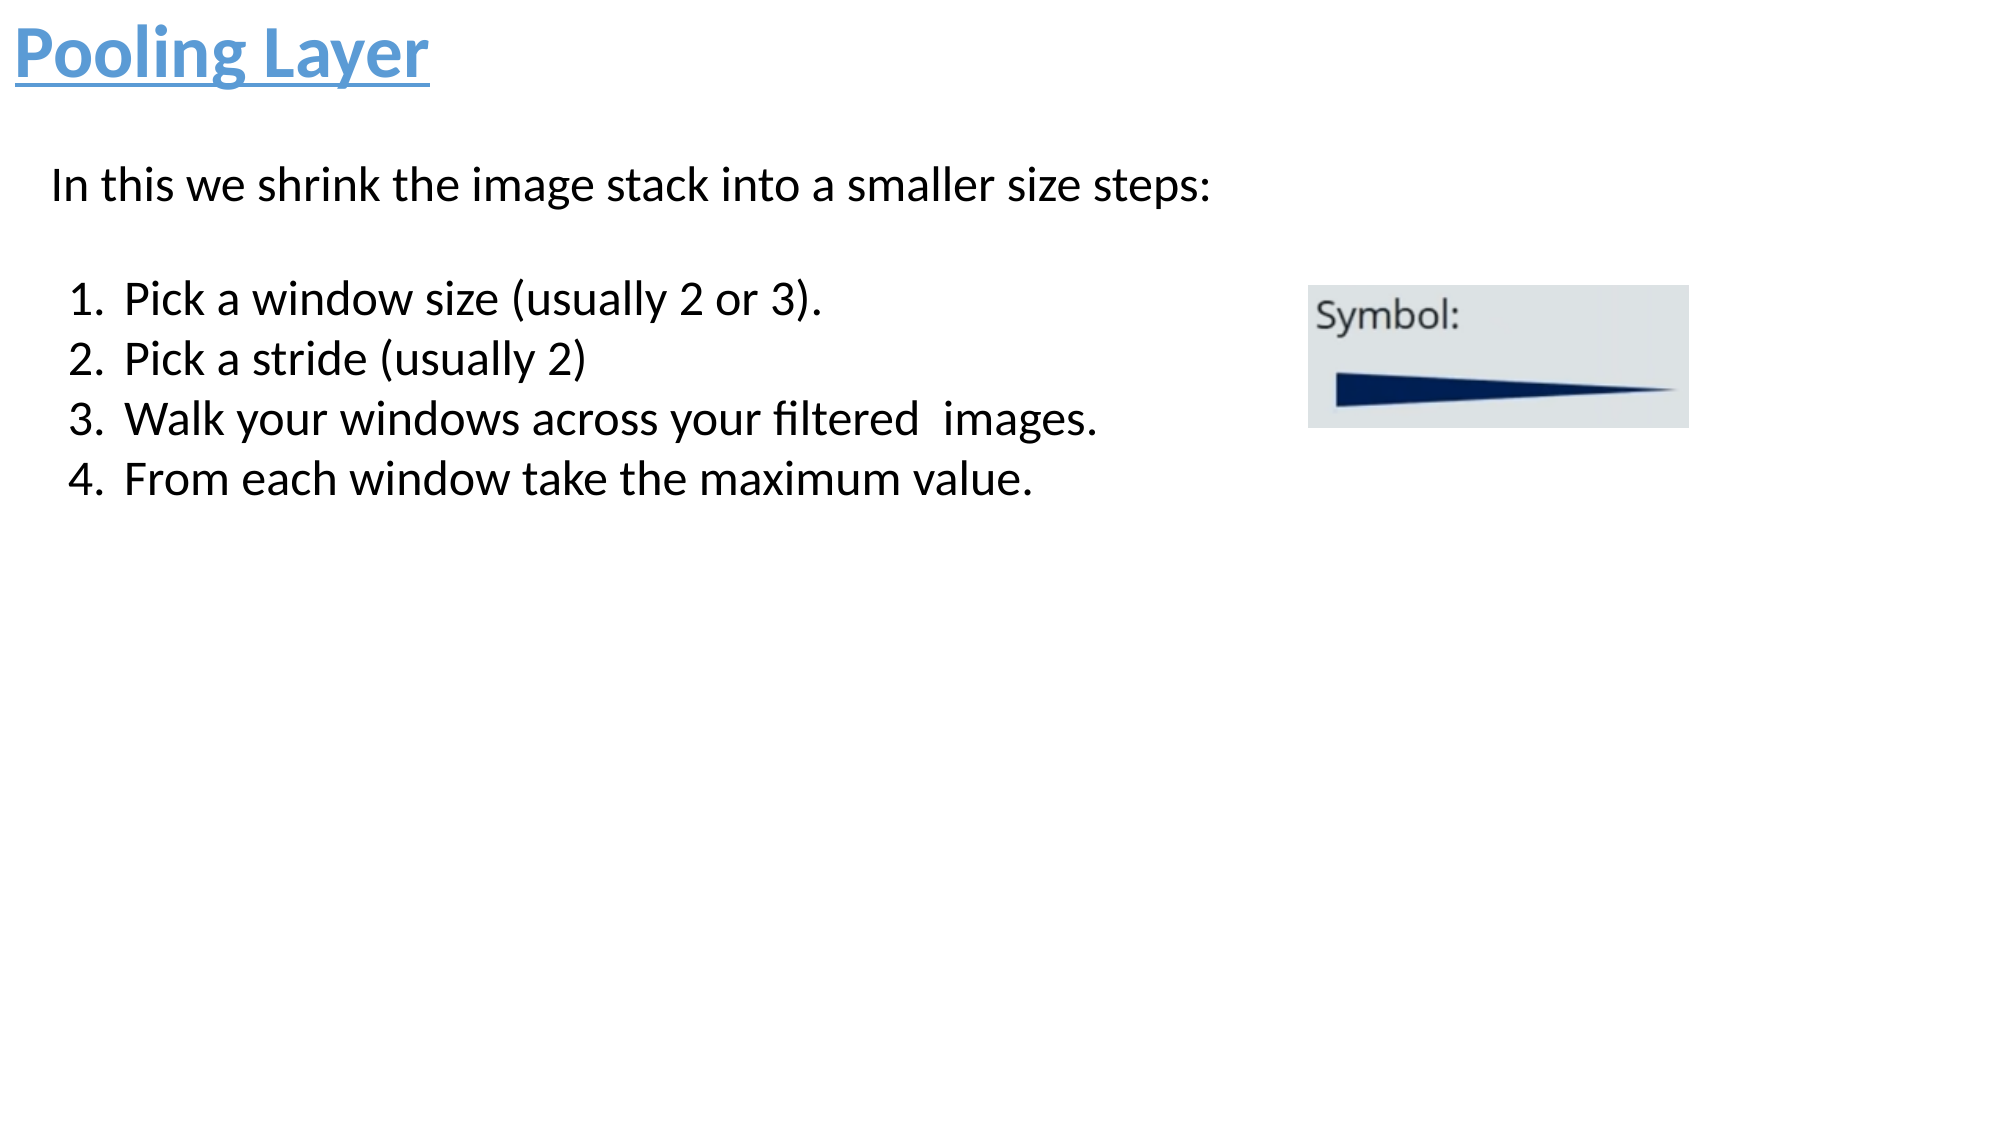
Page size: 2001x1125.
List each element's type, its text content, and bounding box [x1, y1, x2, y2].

text_box Pooling Layer [0, 0, 766, 101]
text_box In this we shrink the image stack into a smaller size steps: [35, 143, 1325, 219]
text_box Pick a window size (usually 2 or 3). Pick a stride (usually 2) Walk your windows across your filtered images. From each window take the maximum value. [53, 257, 1236, 513]
picture [1308, 285, 1689, 428]
